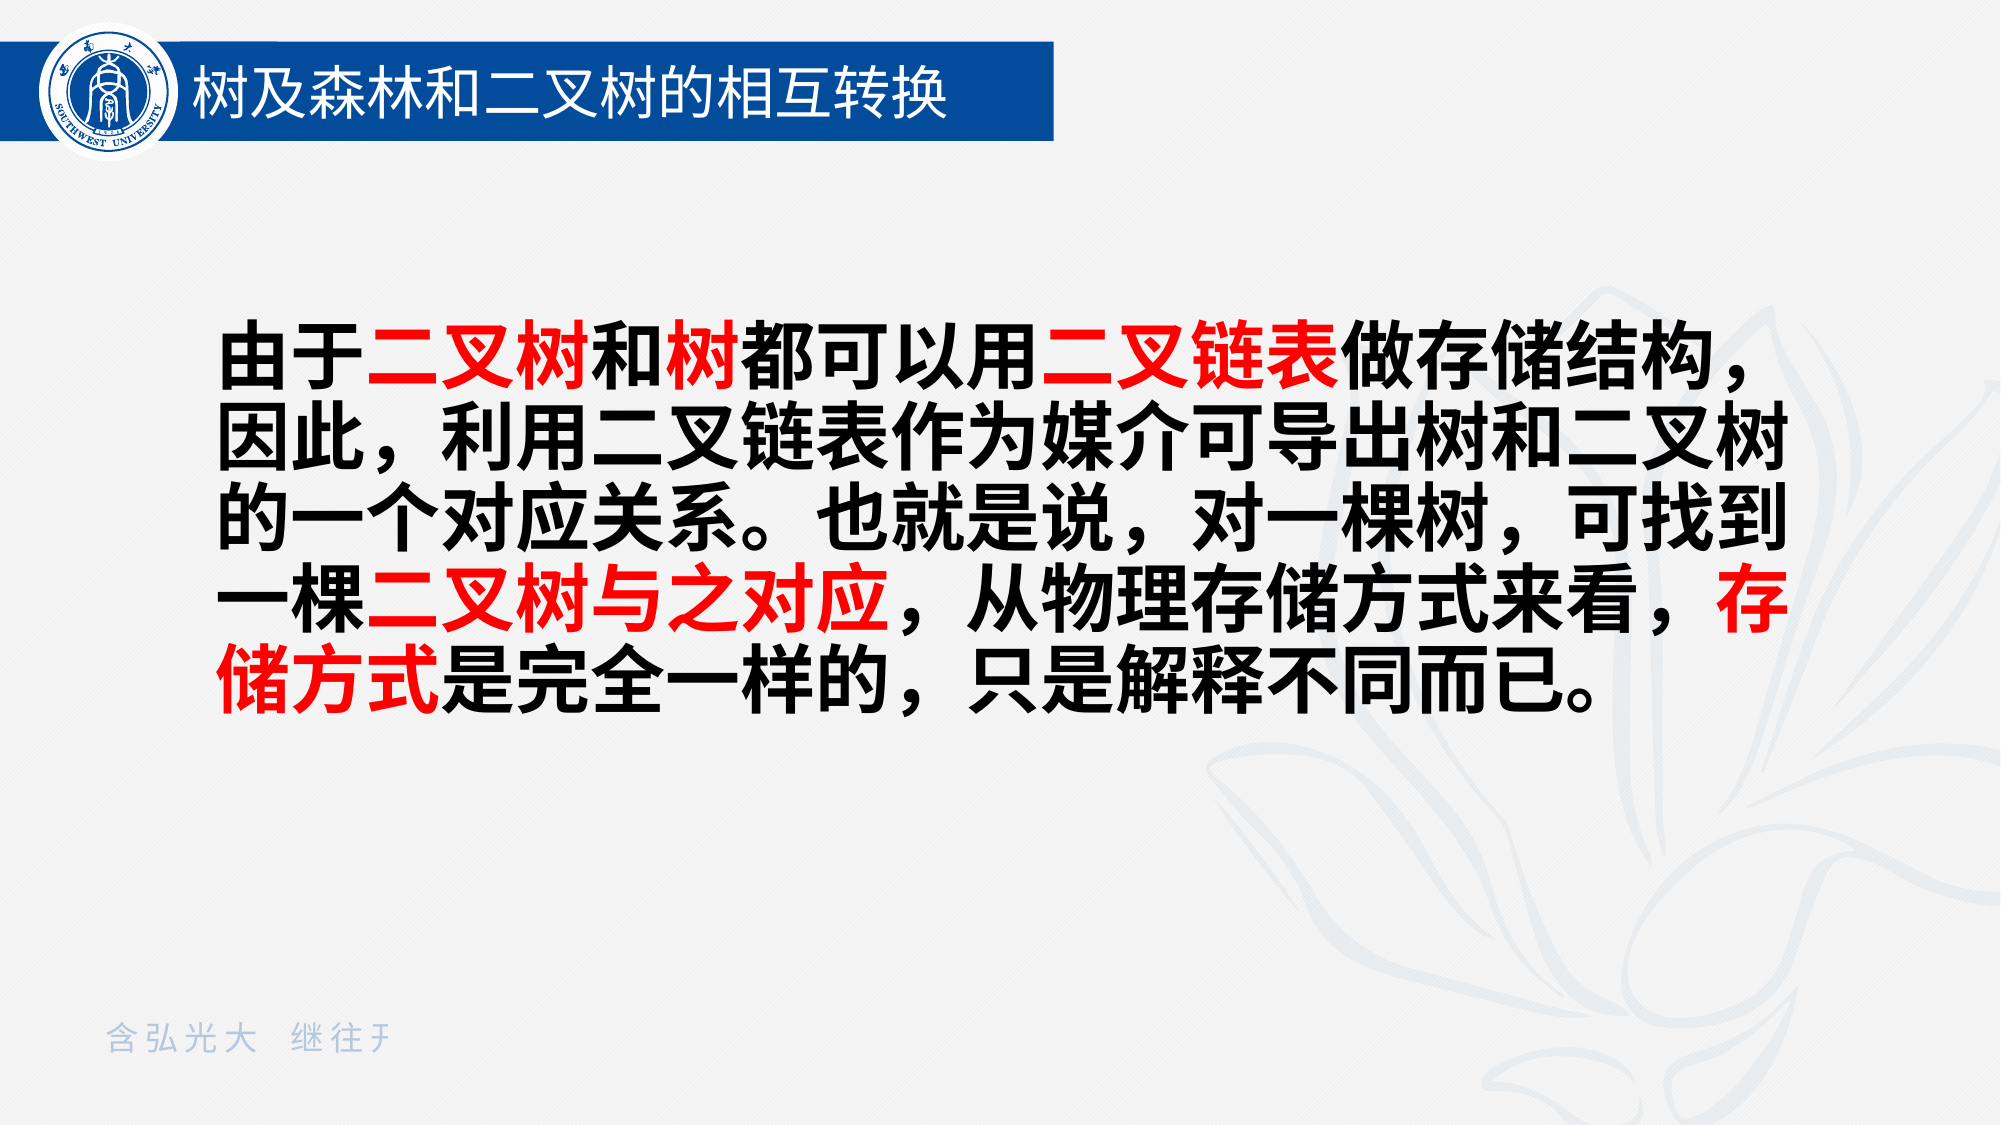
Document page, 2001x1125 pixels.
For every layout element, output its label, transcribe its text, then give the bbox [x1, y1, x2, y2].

text_box 由于二叉树和树都可以用二叉链表做存储结构，因此，利用二叉链表作为媒介可导出树和二叉树的一个对应关系。也就是说，对一棵树，可找到一棵二叉树与之对应，从物理存储方式来看，存储方式是完全一样的，只是解释不同而已。 [200, 311, 1860, 1109]
list 树及森林和二叉树的相互转换 [180, 41, 1054, 141]
